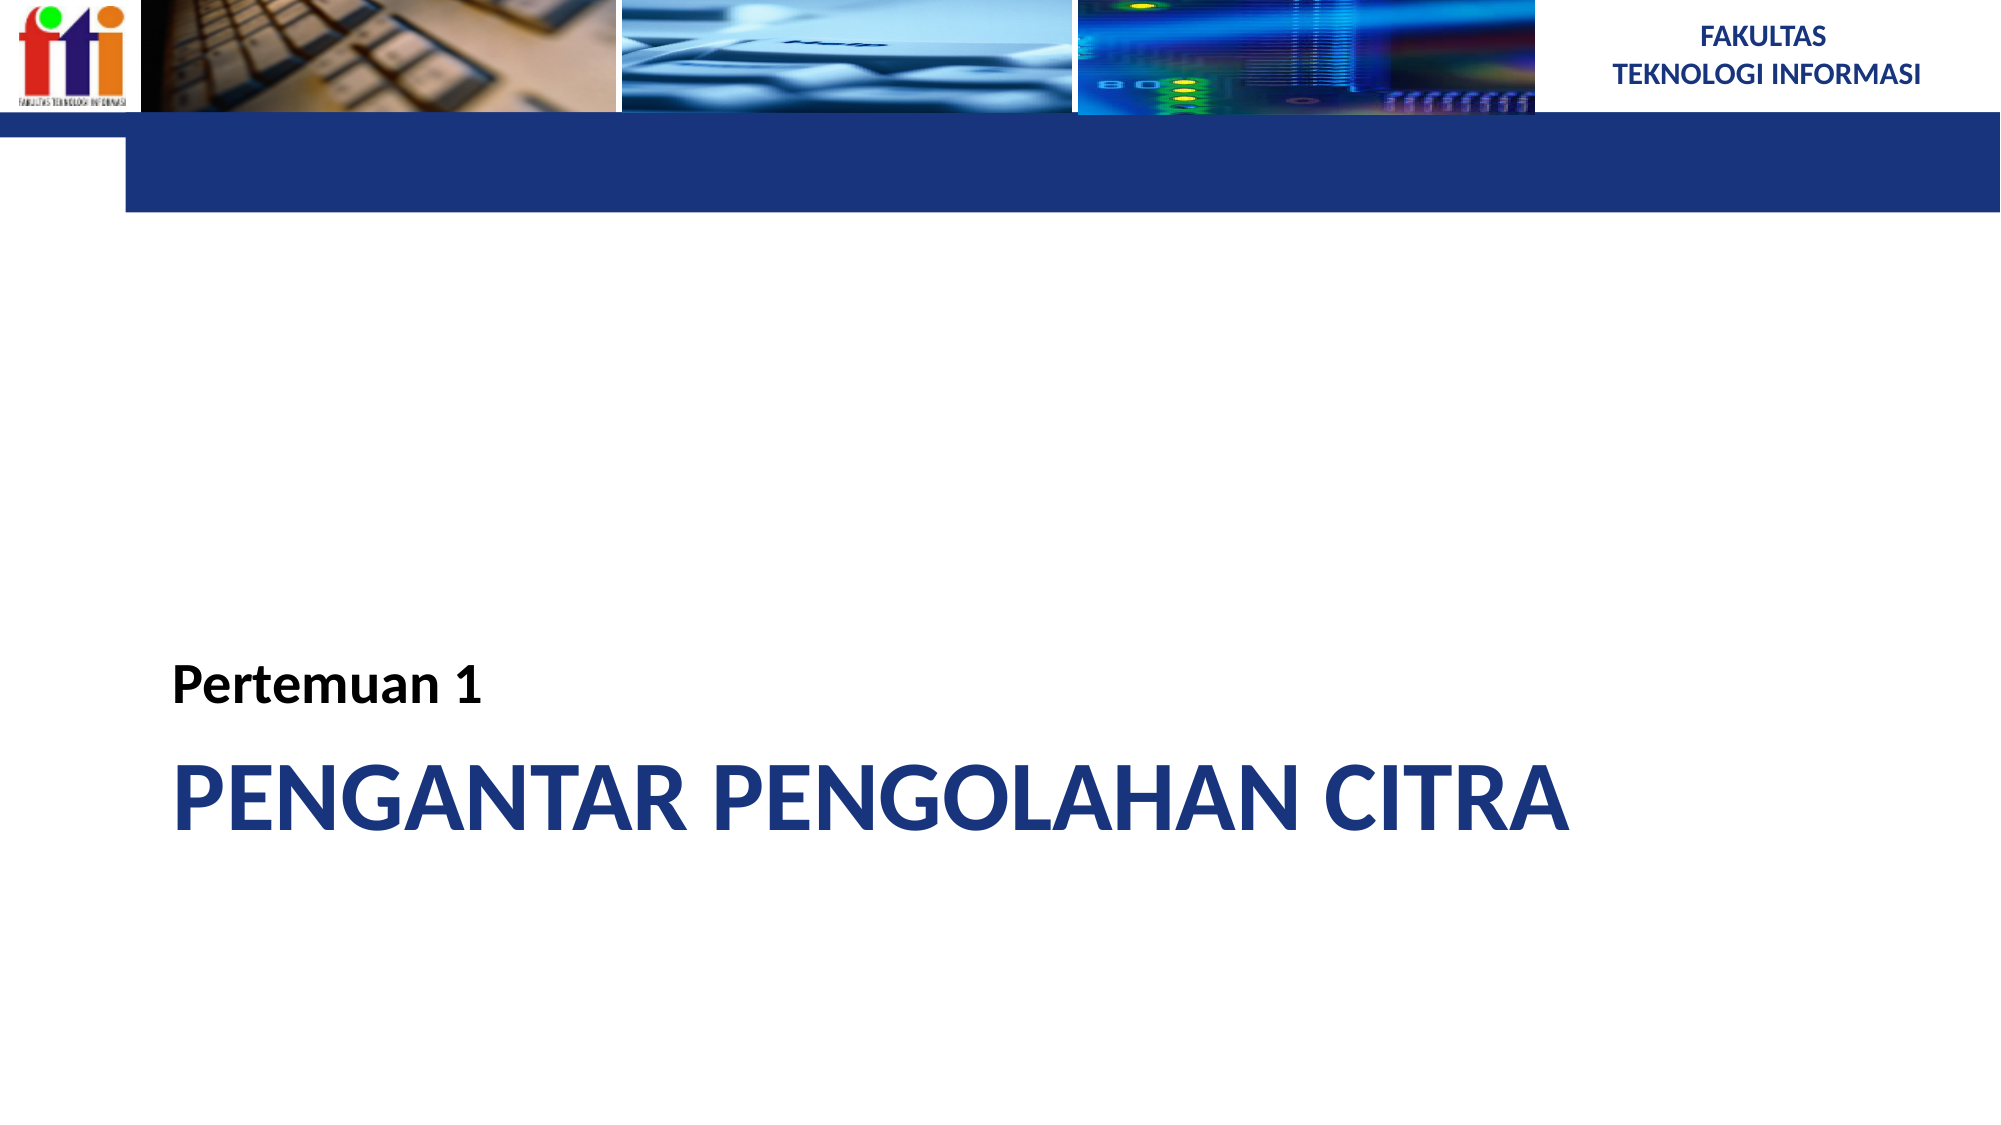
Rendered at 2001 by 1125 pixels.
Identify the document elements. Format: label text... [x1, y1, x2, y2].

picture [141, 0, 616, 112]
title PENGANTAR PENGOLAHAN CITRA [157, 722, 1859, 947]
picture [1078, 0, 1535, 115]
picture [622, 0, 1072, 113]
list Pertemuan 1 [157, 476, 1859, 722]
picture [19, 6, 126, 106]
